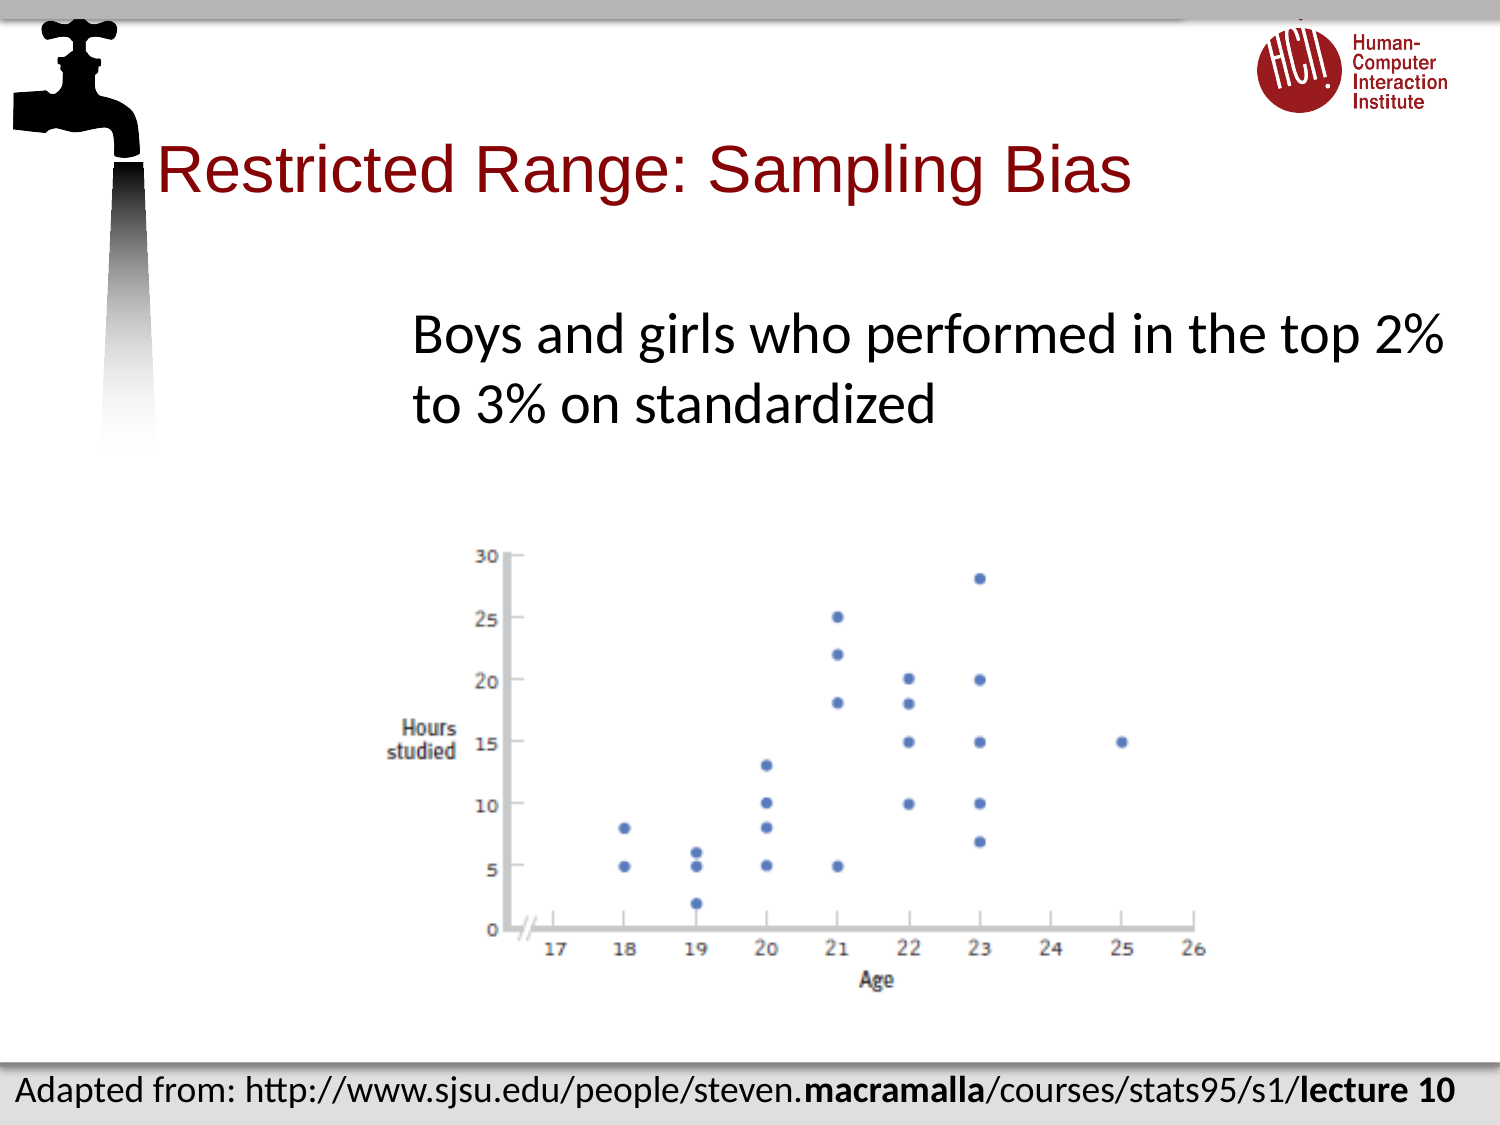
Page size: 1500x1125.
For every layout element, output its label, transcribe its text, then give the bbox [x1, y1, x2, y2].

text_box Adapted from: http://www.sjsu.edu/people/steven.macramalla/courses/stats95/s1/lecture 10 [0, 1057, 1500, 1118]
picture [13, 20, 140, 158]
picture [1257, 20, 1447, 113]
text_box Boys and girls who performed in the top 2% to 3% on standardized [397, 287, 1463, 513]
picture [324, 512, 1236, 1018]
title Restricted Range: Sampling Bias [156, 50, 1187, 214]
